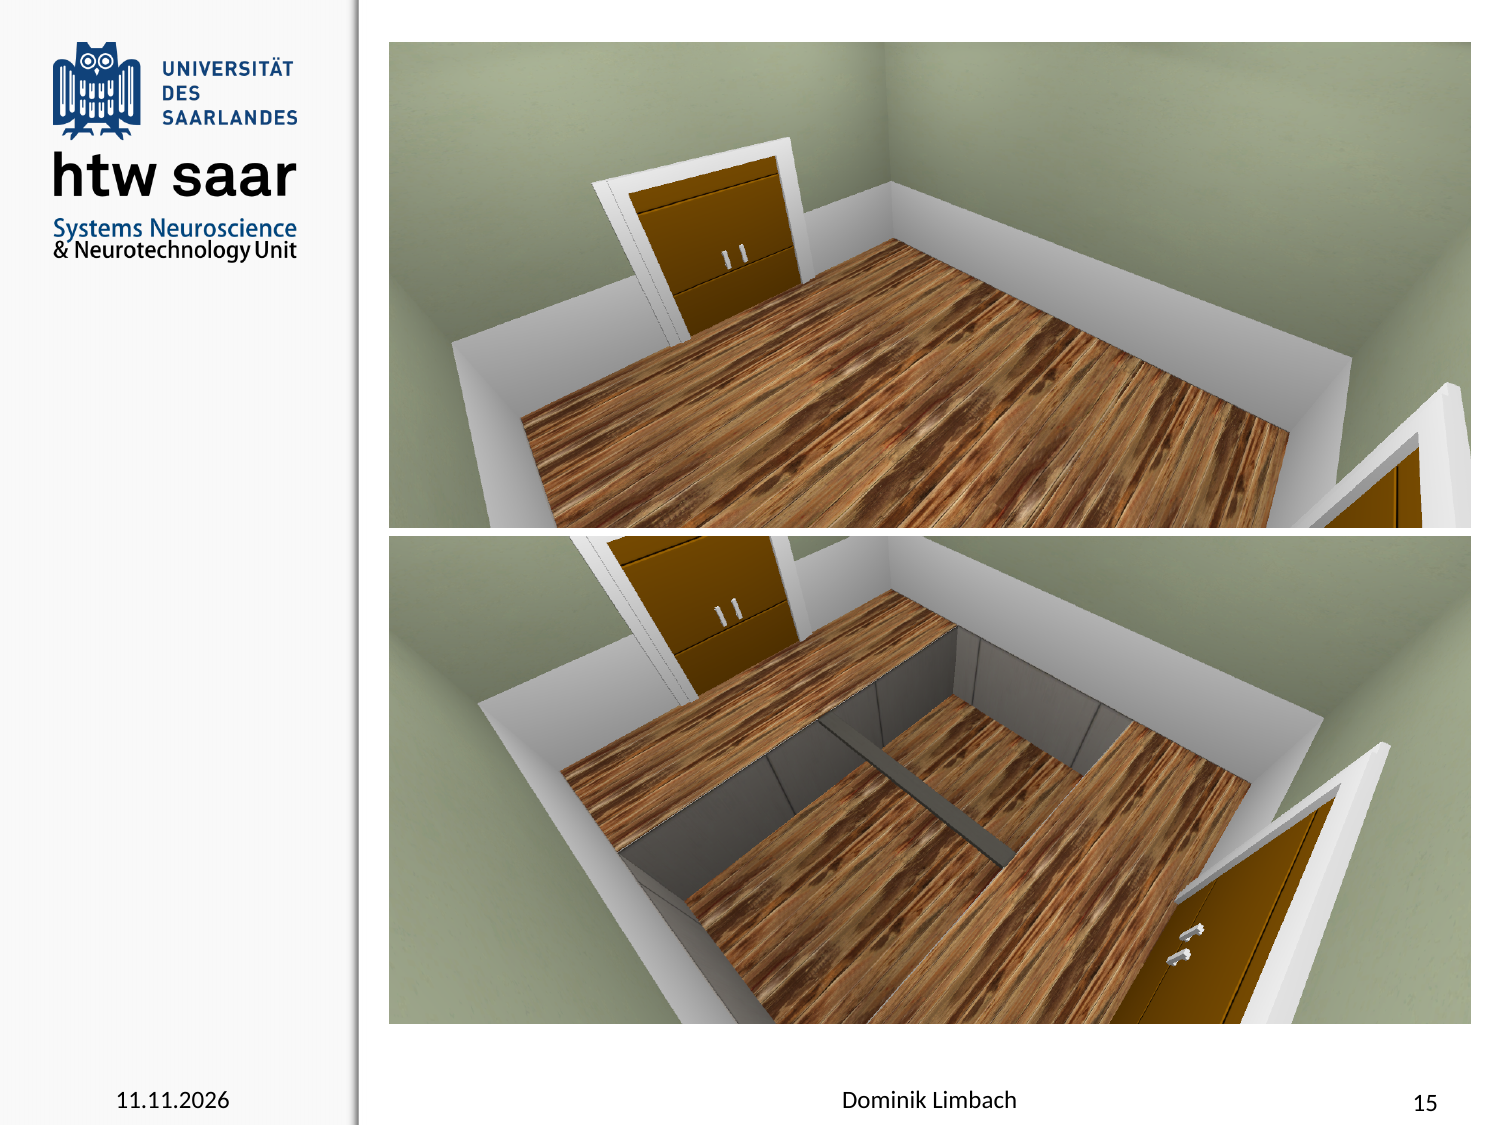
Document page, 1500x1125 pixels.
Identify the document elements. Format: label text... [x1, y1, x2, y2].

picture [0, 0, 367, 1125]
picture [389, 42, 1471, 528]
text_box 15 [1340, 1079, 1453, 1125]
picture [389, 536, 1471, 1024]
text_box Dominik Limbach [389, 1076, 1471, 1121]
